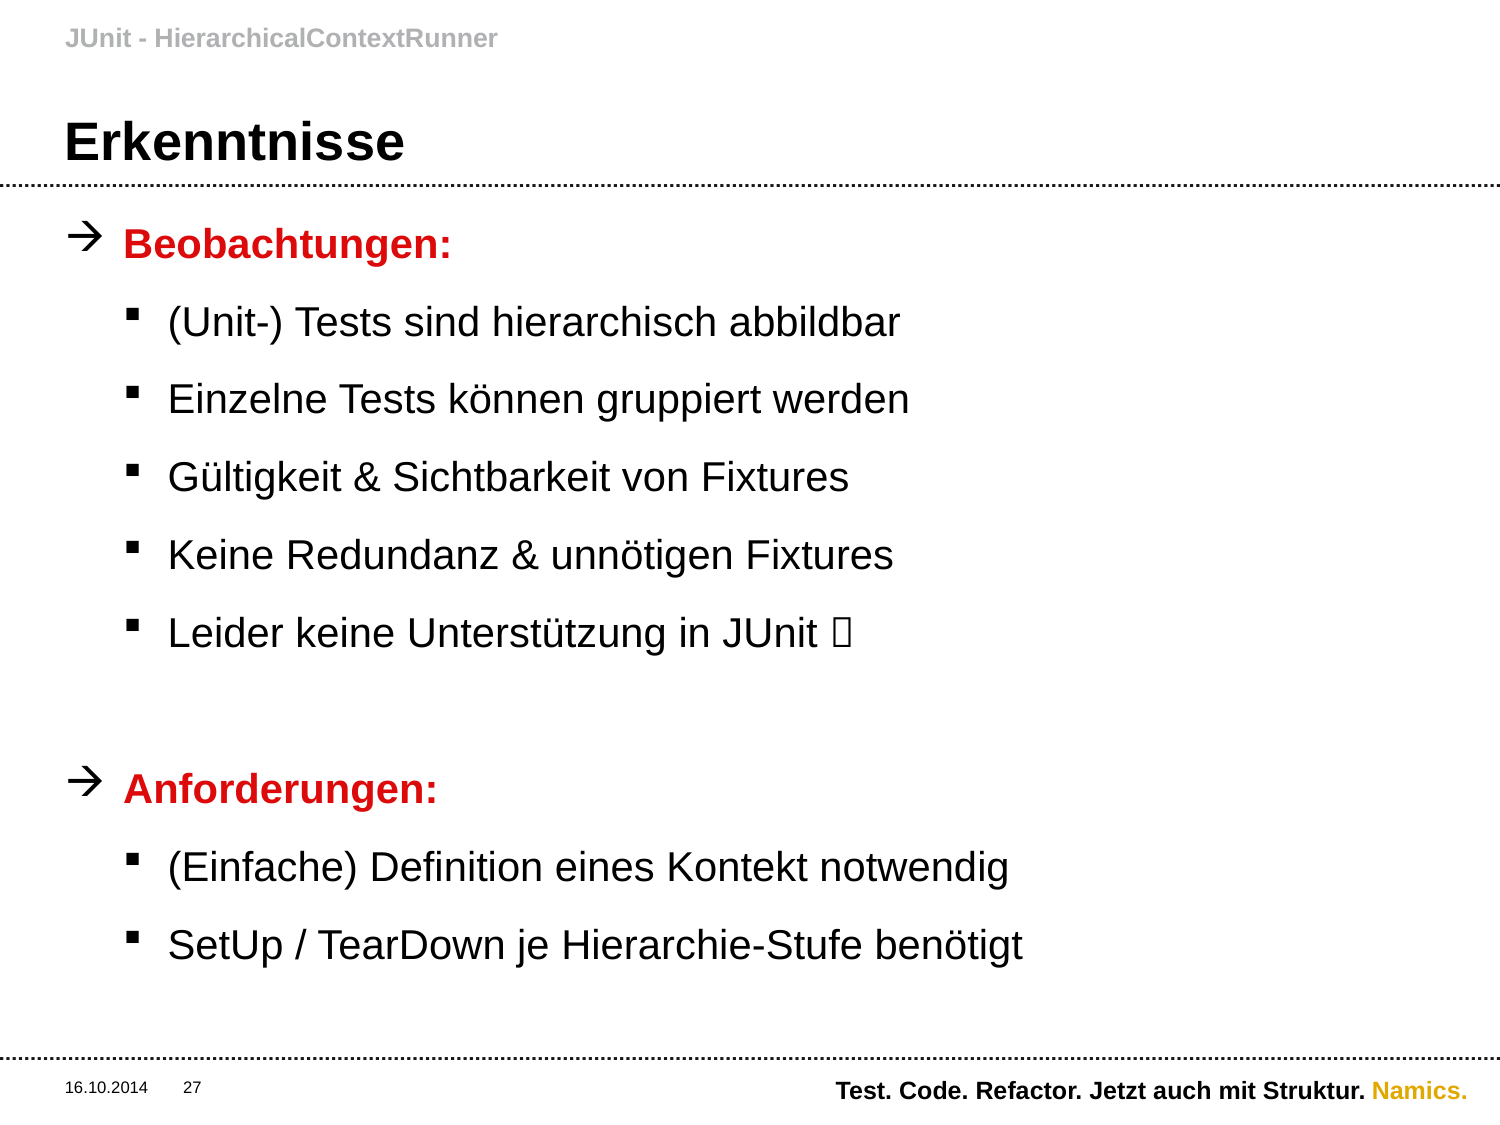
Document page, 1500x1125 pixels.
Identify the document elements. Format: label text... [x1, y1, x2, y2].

list JUnit - HierarchicalContextRunner [64, 17, 1365, 54]
slide_number 27 [183, 1077, 302, 1113]
list Beobachtungen: (Unit-) Tests sind hierarchisch abbildbar Einzelne Tests können gruppiert werden Gültigkeit & Sichtbarkeit von Fixtures Keine Redundanz & unnötigen Fixtures Leider keine Unterstützung in JUnit  Anforderungen: (Einfache) Definition eines Kontekt notwendig SetUp / TearDown je Hierarchie-Stufe benötigt [64, 211, 1365, 1039]
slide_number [64, 1077, 183, 1113]
title Erkenntnisse [64, 54, 1365, 172]
footer Test. Code. Refactor. Jetzt auch mit Struktur. [331, 1067, 1367, 1113]
